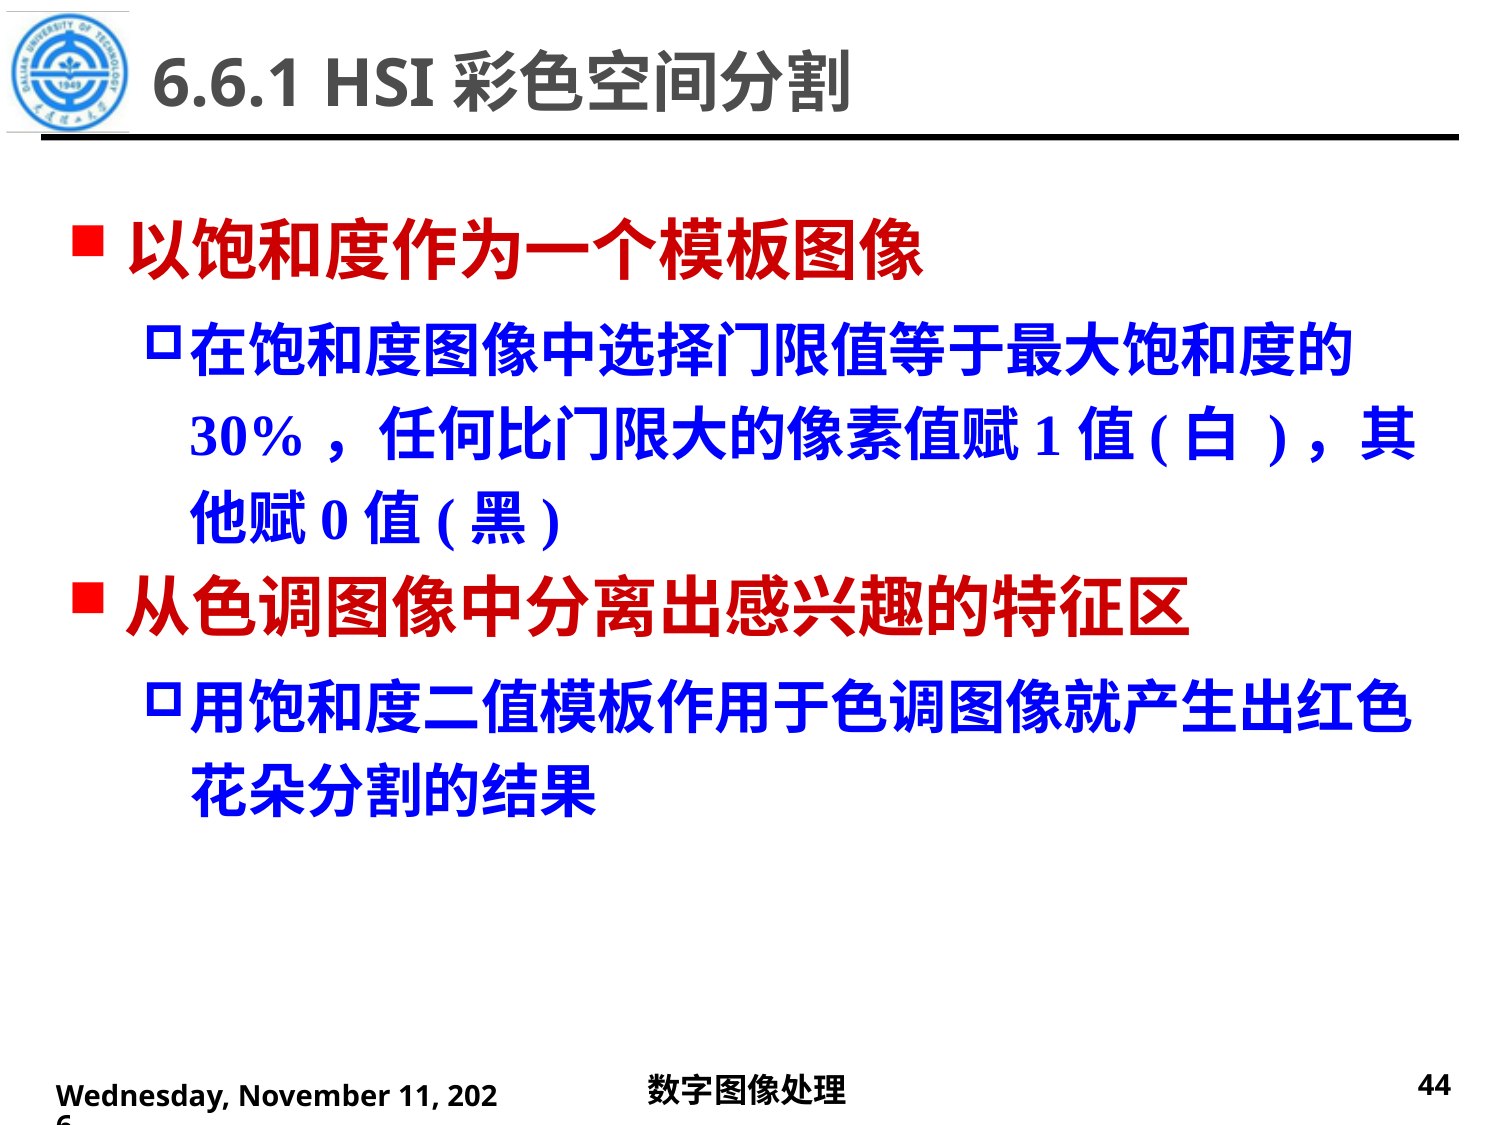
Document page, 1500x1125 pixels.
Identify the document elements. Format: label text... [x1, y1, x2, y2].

picture [6, 10, 130, 136]
list 以饱和度作为一个模板图像 在饱和度图像中选择门限值等于最大饱和度的30%，任何比门限大的像素值赋1值(白 )，其他赋0值(黑) 从色调图像中分离出感兴趣的特征区 用饱和度二值模板作用于色调图像就产生出红色花朵分割的结果 [52, 199, 1448, 710]
title 6.6.1 HSI彩色空间分割 [137, 43, 1457, 128]
